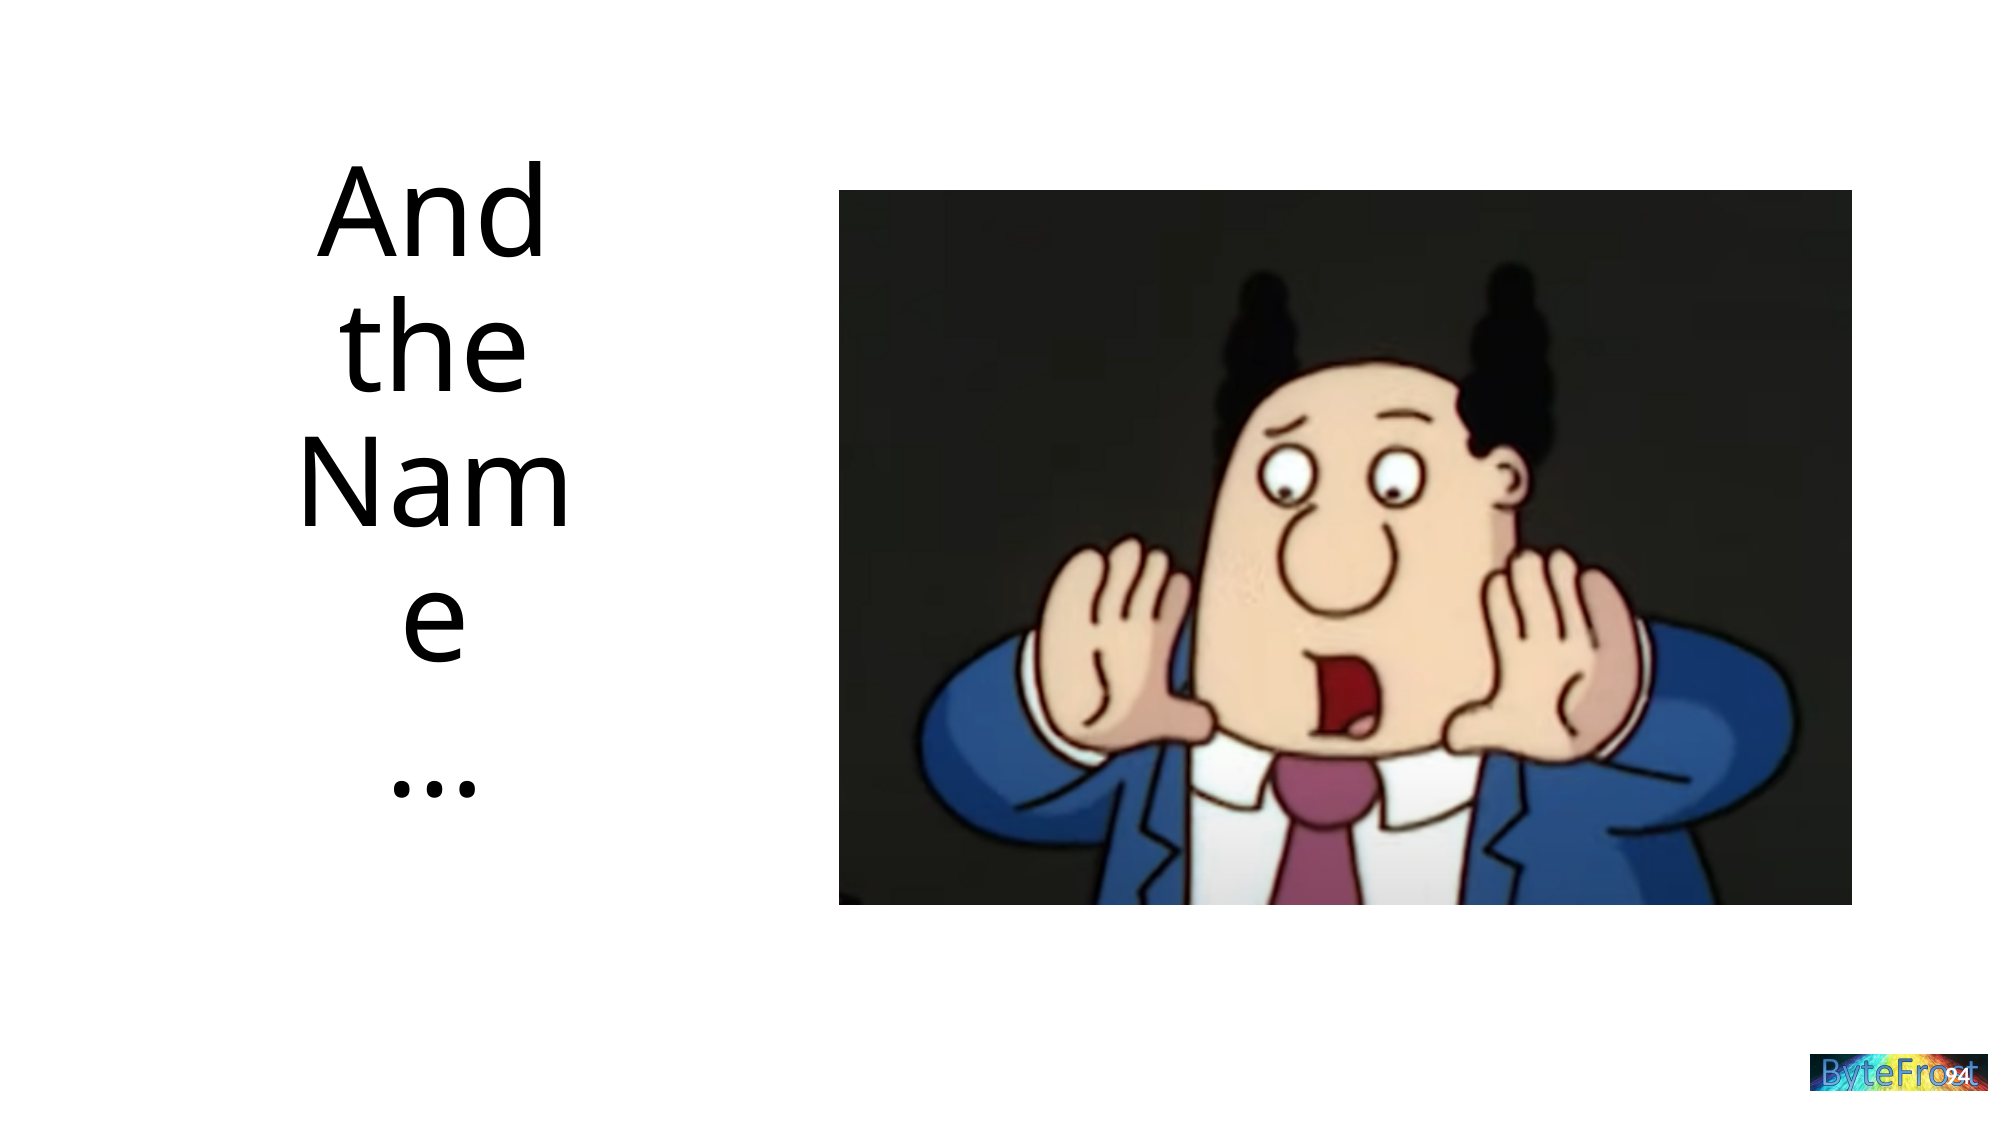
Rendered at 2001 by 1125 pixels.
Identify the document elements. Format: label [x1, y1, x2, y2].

title [269, 439, 600, 832]
picture [839, 190, 1852, 905]
picture [1810, 1054, 1988, 1091]
